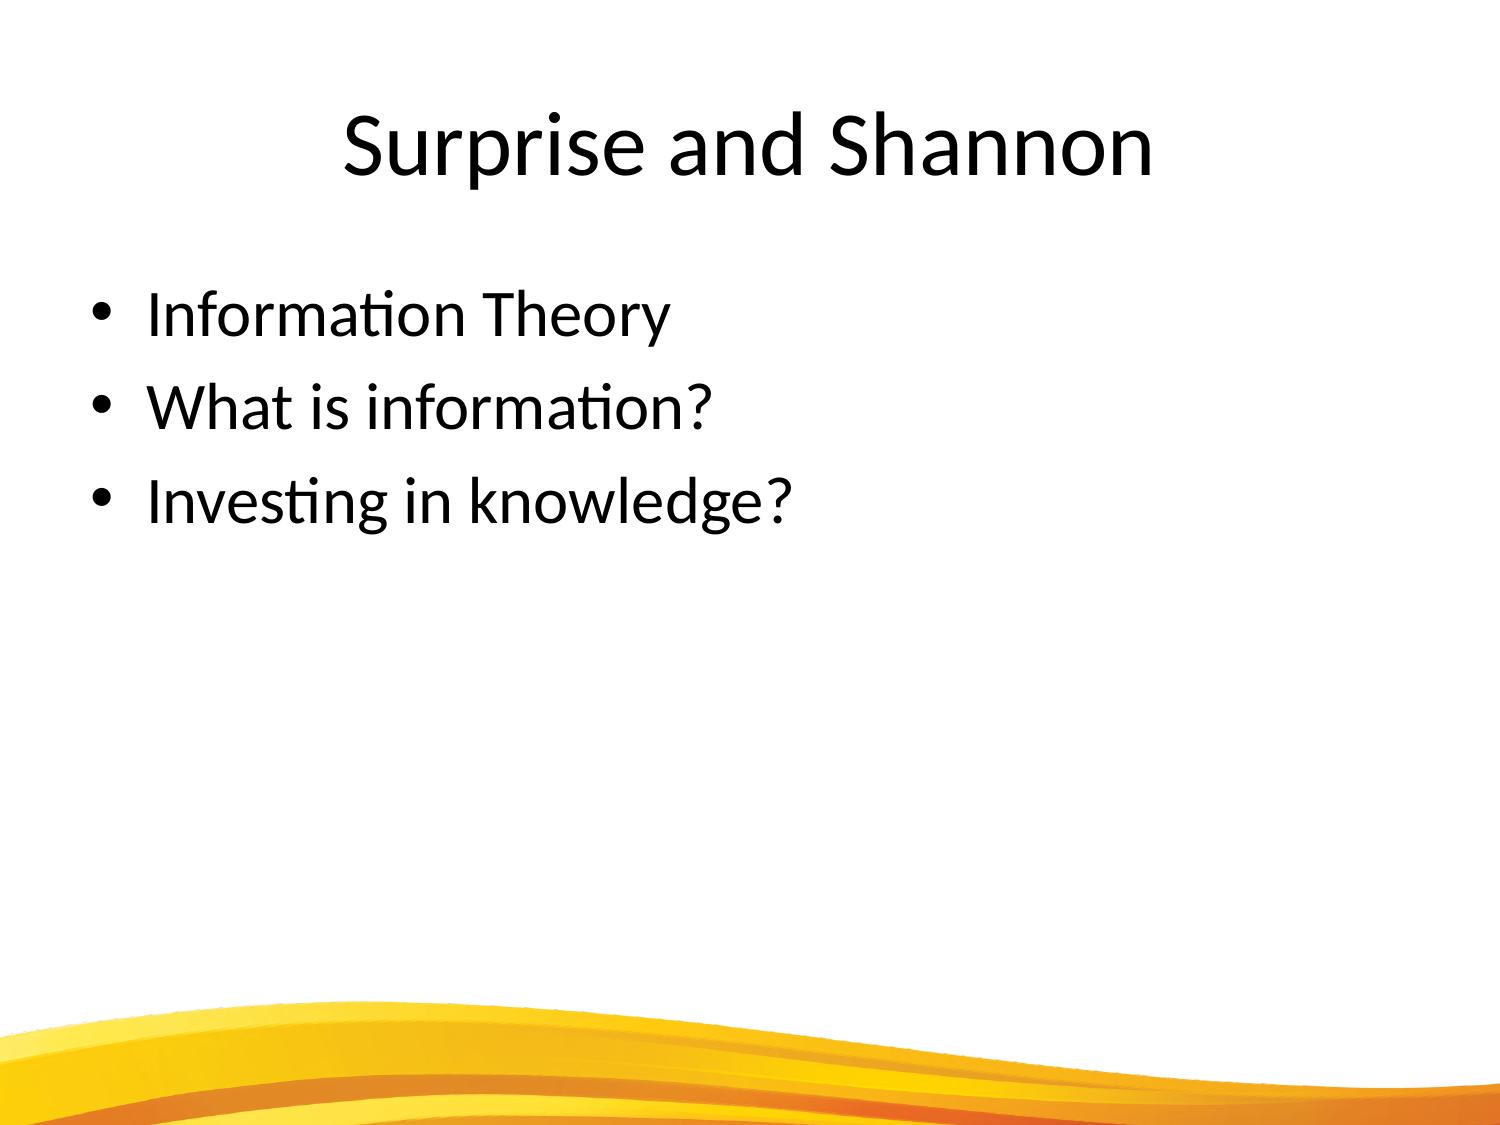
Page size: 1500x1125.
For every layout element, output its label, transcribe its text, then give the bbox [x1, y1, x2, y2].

picture [0, 1001, 1500, 1125]
list Information Theory What is information? Investing in knowledge? [75, 262, 1425, 1005]
title Surprise and Shannon [75, 45, 1425, 233]
